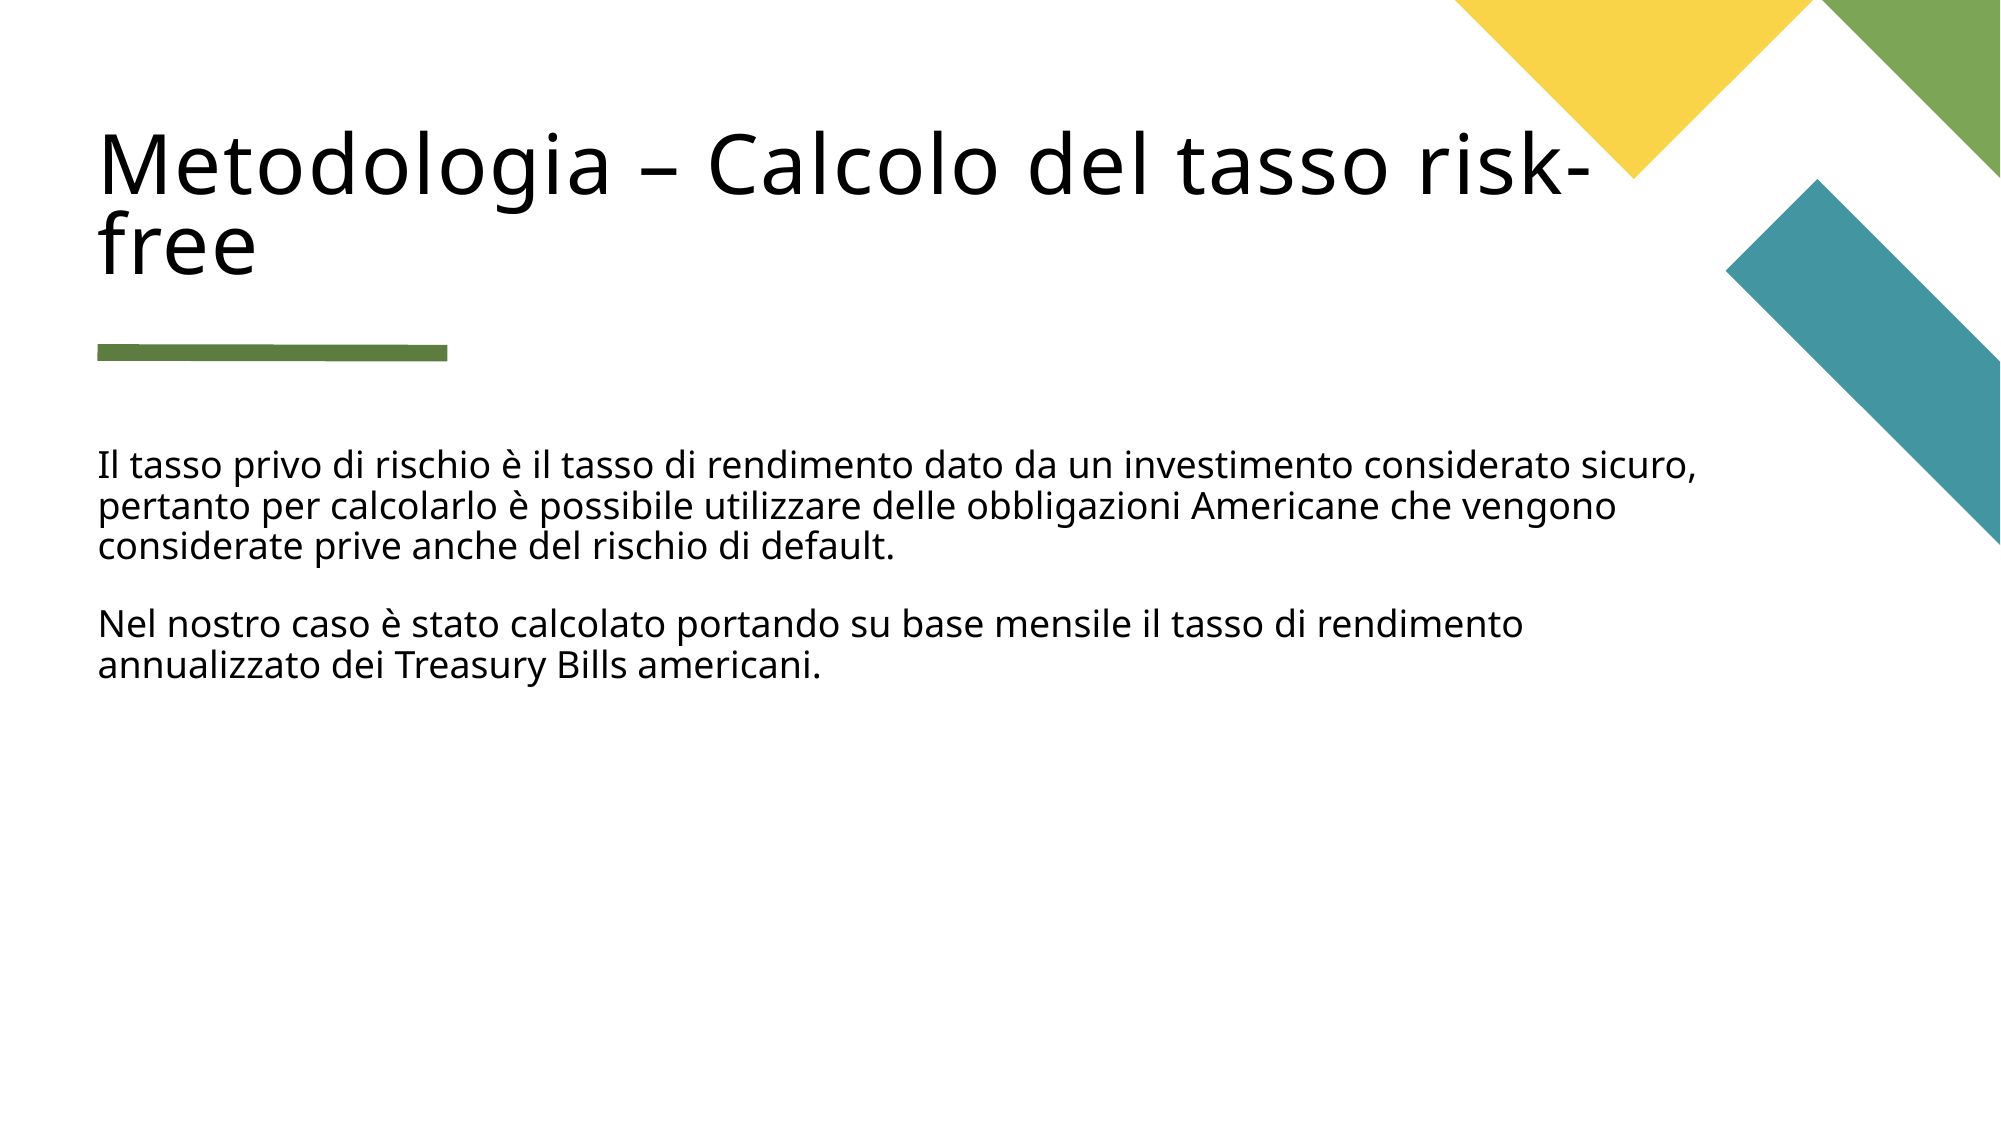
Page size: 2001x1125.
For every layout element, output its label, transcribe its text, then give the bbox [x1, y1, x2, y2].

title Metodologia – Calcolo del tasso risk-free [97, 45, 1702, 291]
